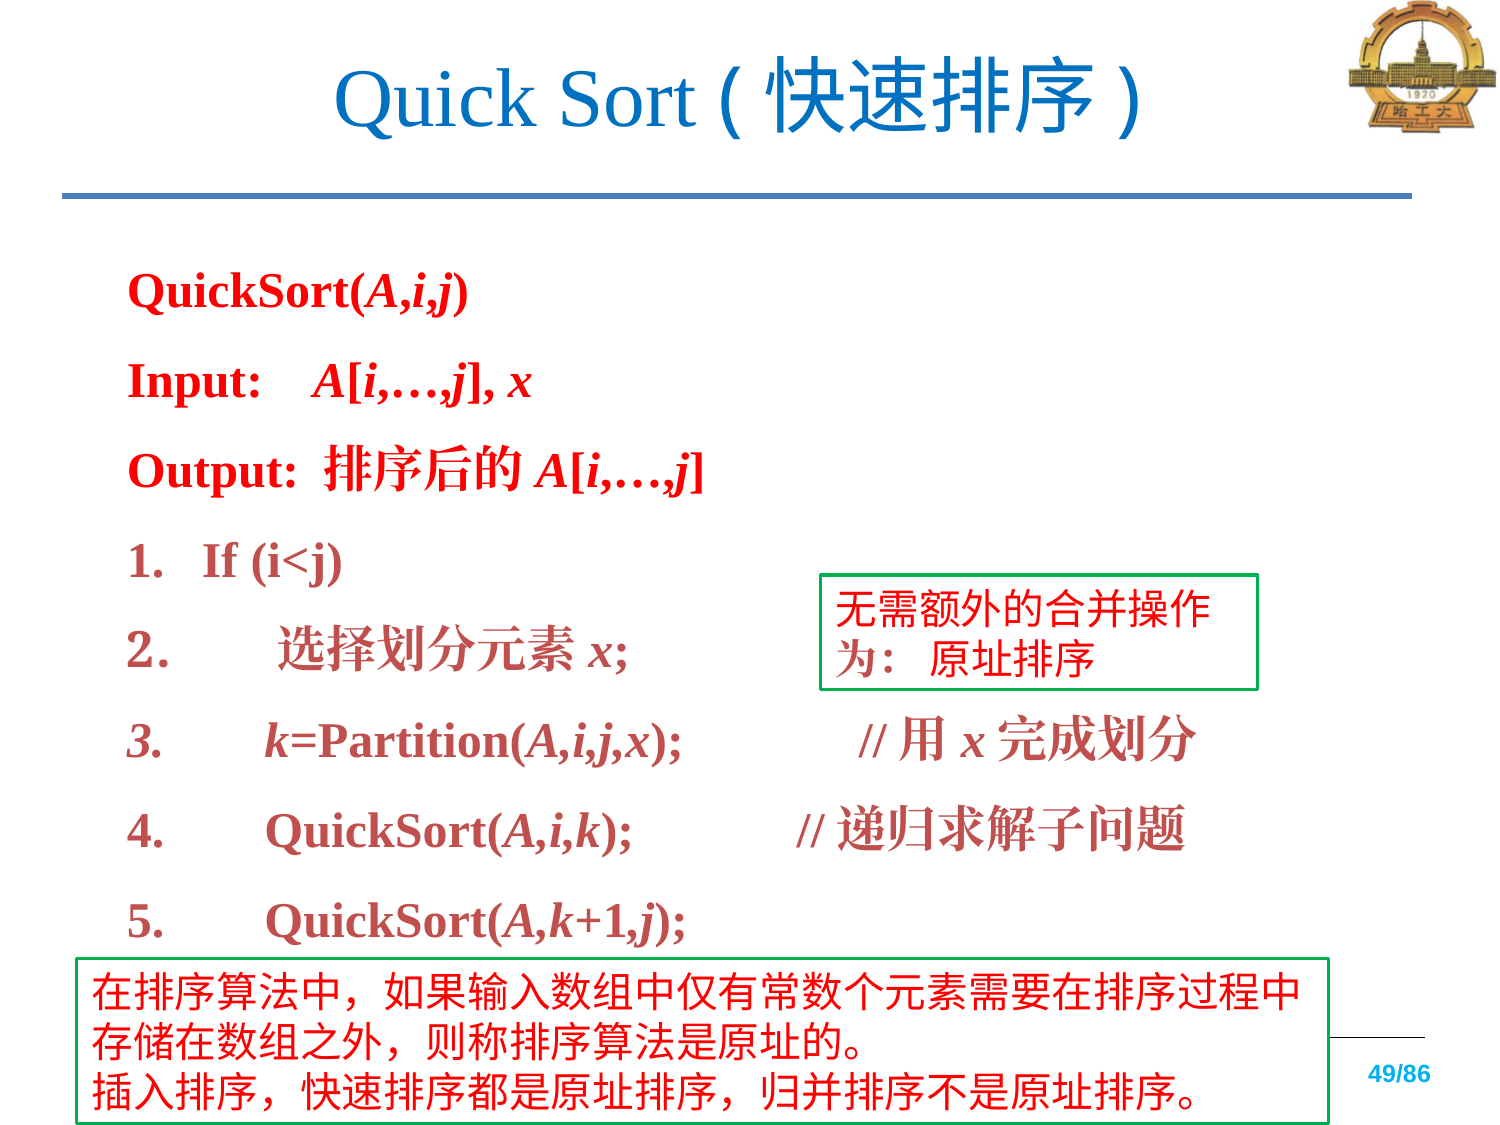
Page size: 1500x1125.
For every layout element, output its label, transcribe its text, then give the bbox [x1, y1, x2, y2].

title Quick Sort (快速排序) [62, 7, 1413, 179]
text_box QuickSort(A,i,j) Input: A[i,…,j], x Output: 排序后的A[i,…,j] If (i<j) 选择划分元素x; k=Partition(A,i,j,x); //用x完成划分 QuickSort(A,i,k); //递归求解子问题 QuickSort(A,k+1,j); [112, 219, 1459, 1015]
text_box 无需额外的合并操作 为： 原址排序 [820, 575, 1258, 690]
text_box 在排序算法中，如果输入数组中仅有常数个元素需要在排序过程中存储在数组之外，则称排序算法是原址的。 插入排序，快速排序都是原址排序，归并排序不是原址排序。 [76, 958, 1329, 1124]
picture [1340, 0, 1500, 138]
